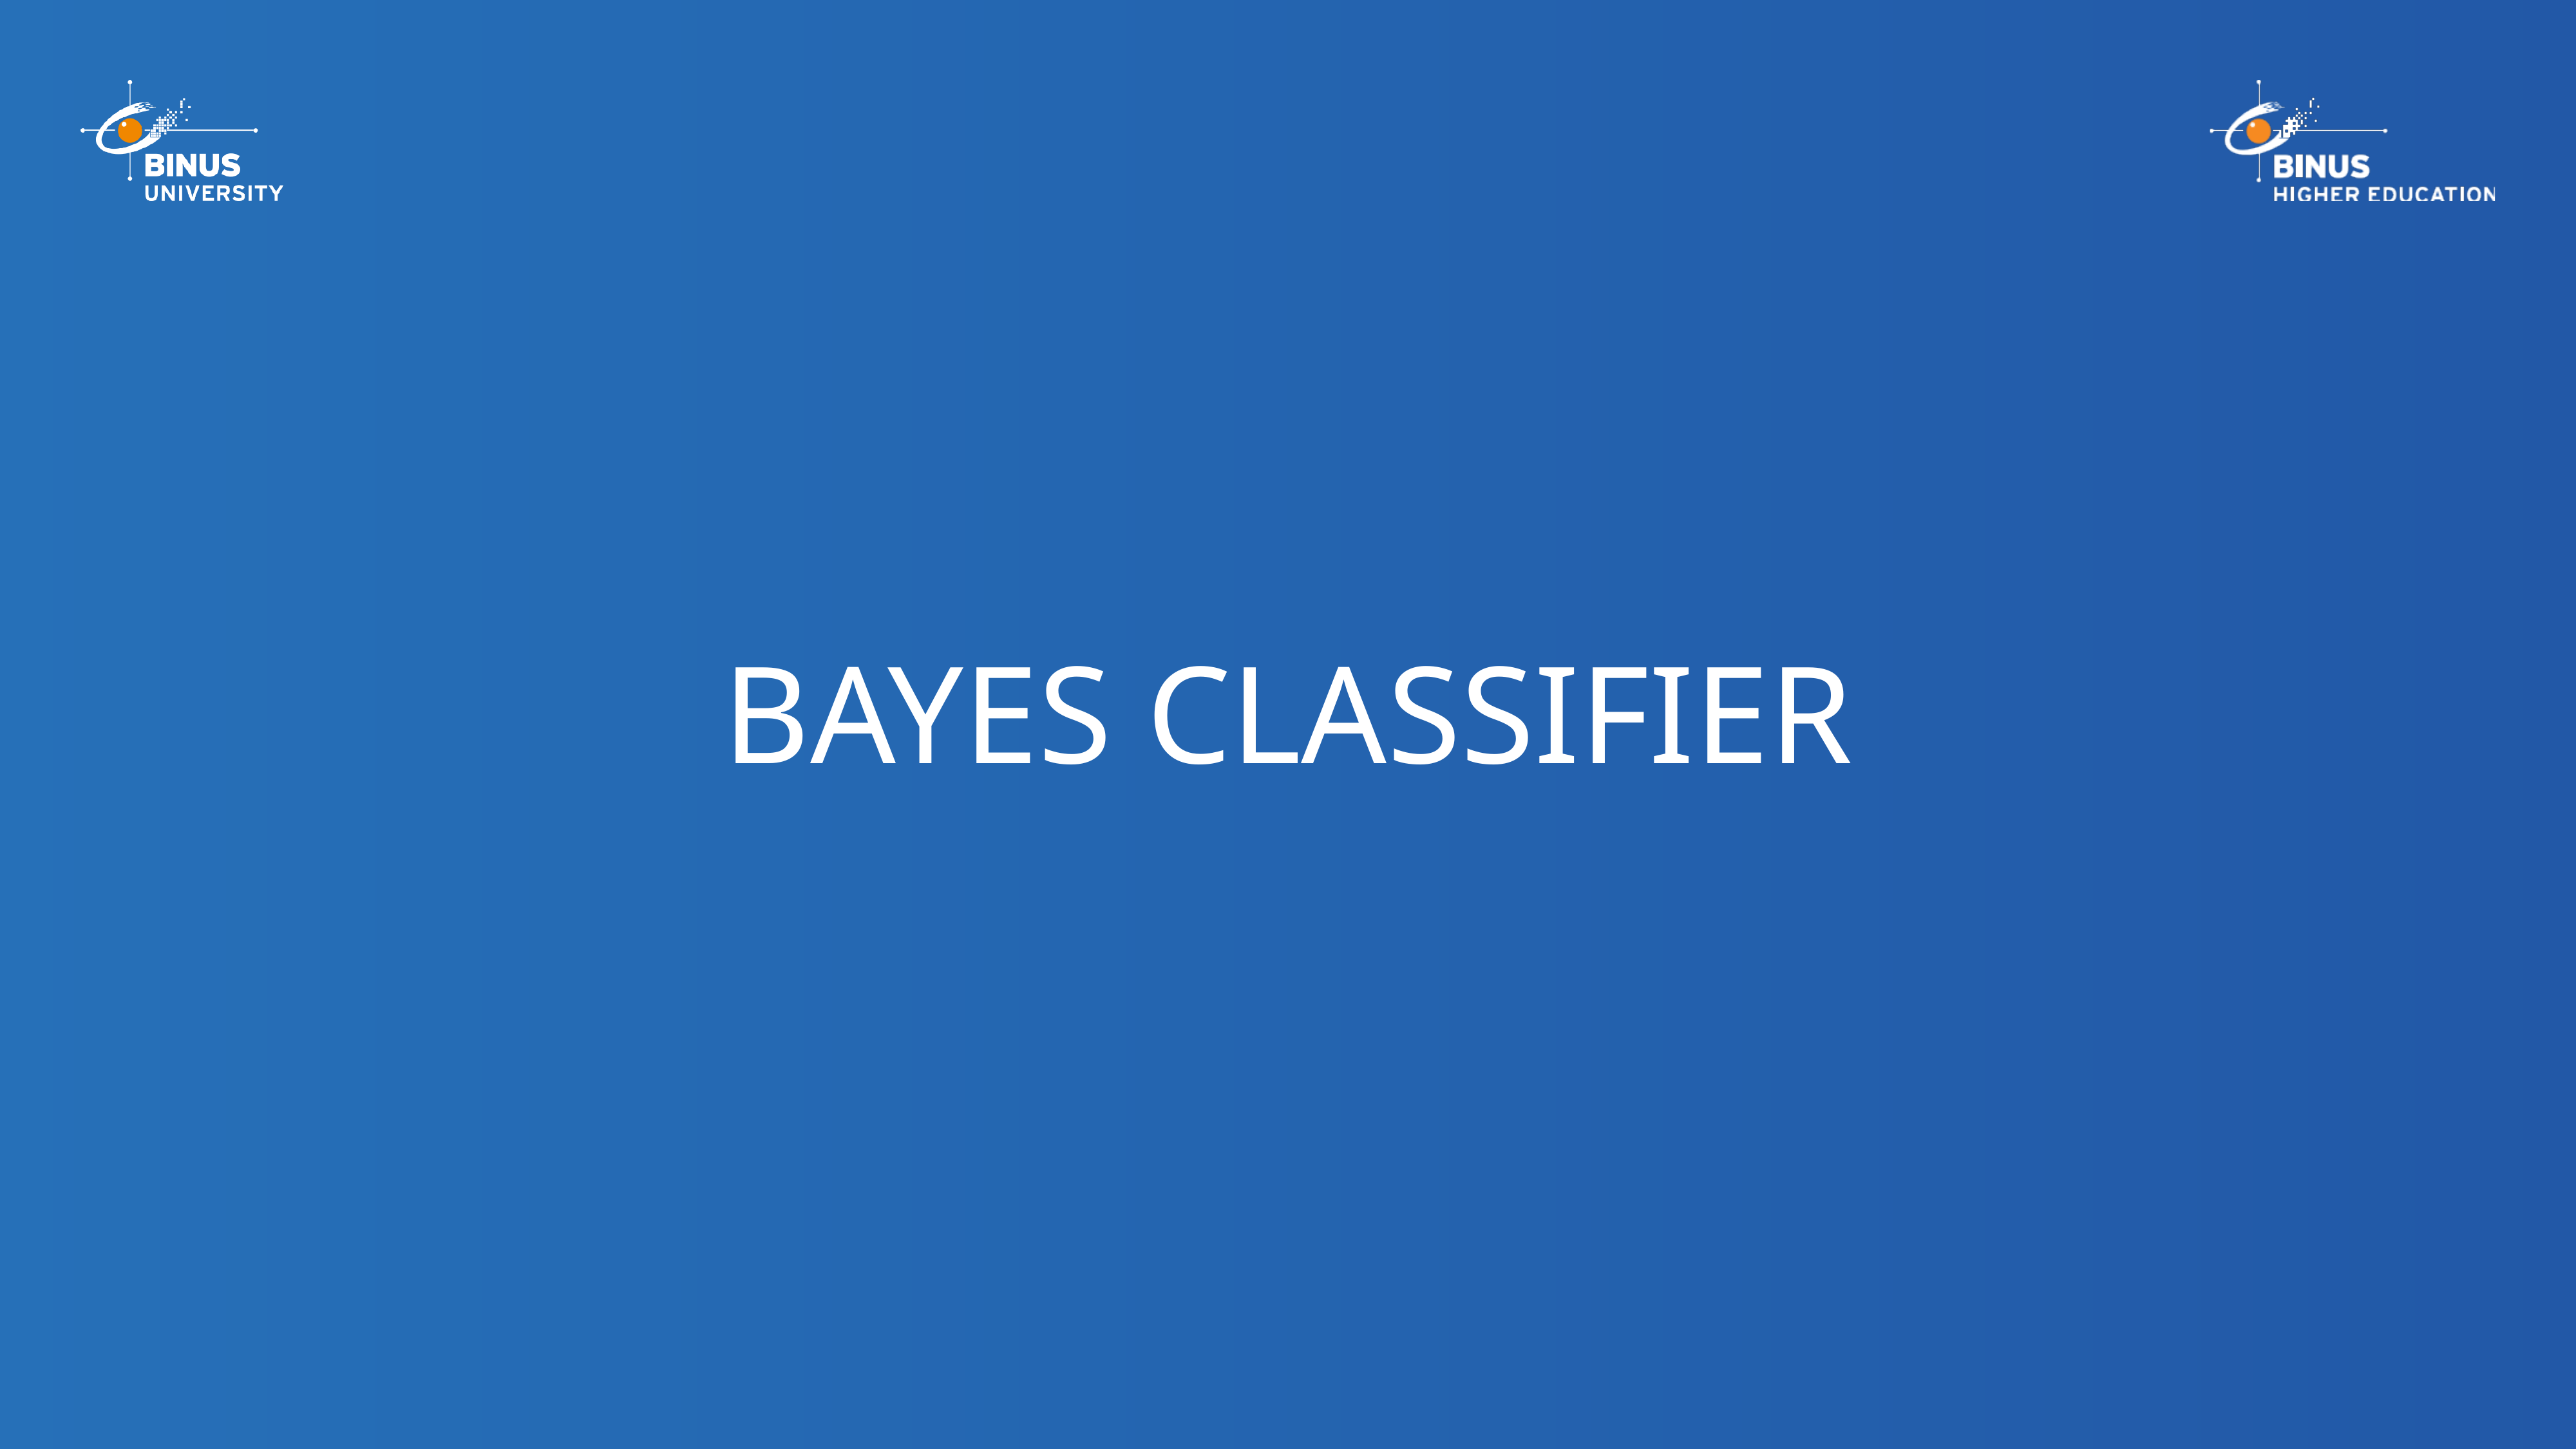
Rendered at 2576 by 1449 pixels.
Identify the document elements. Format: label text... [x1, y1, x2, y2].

title Bayes Classifier [127, 478, 2449, 971]
picture [80, 80, 283, 201]
